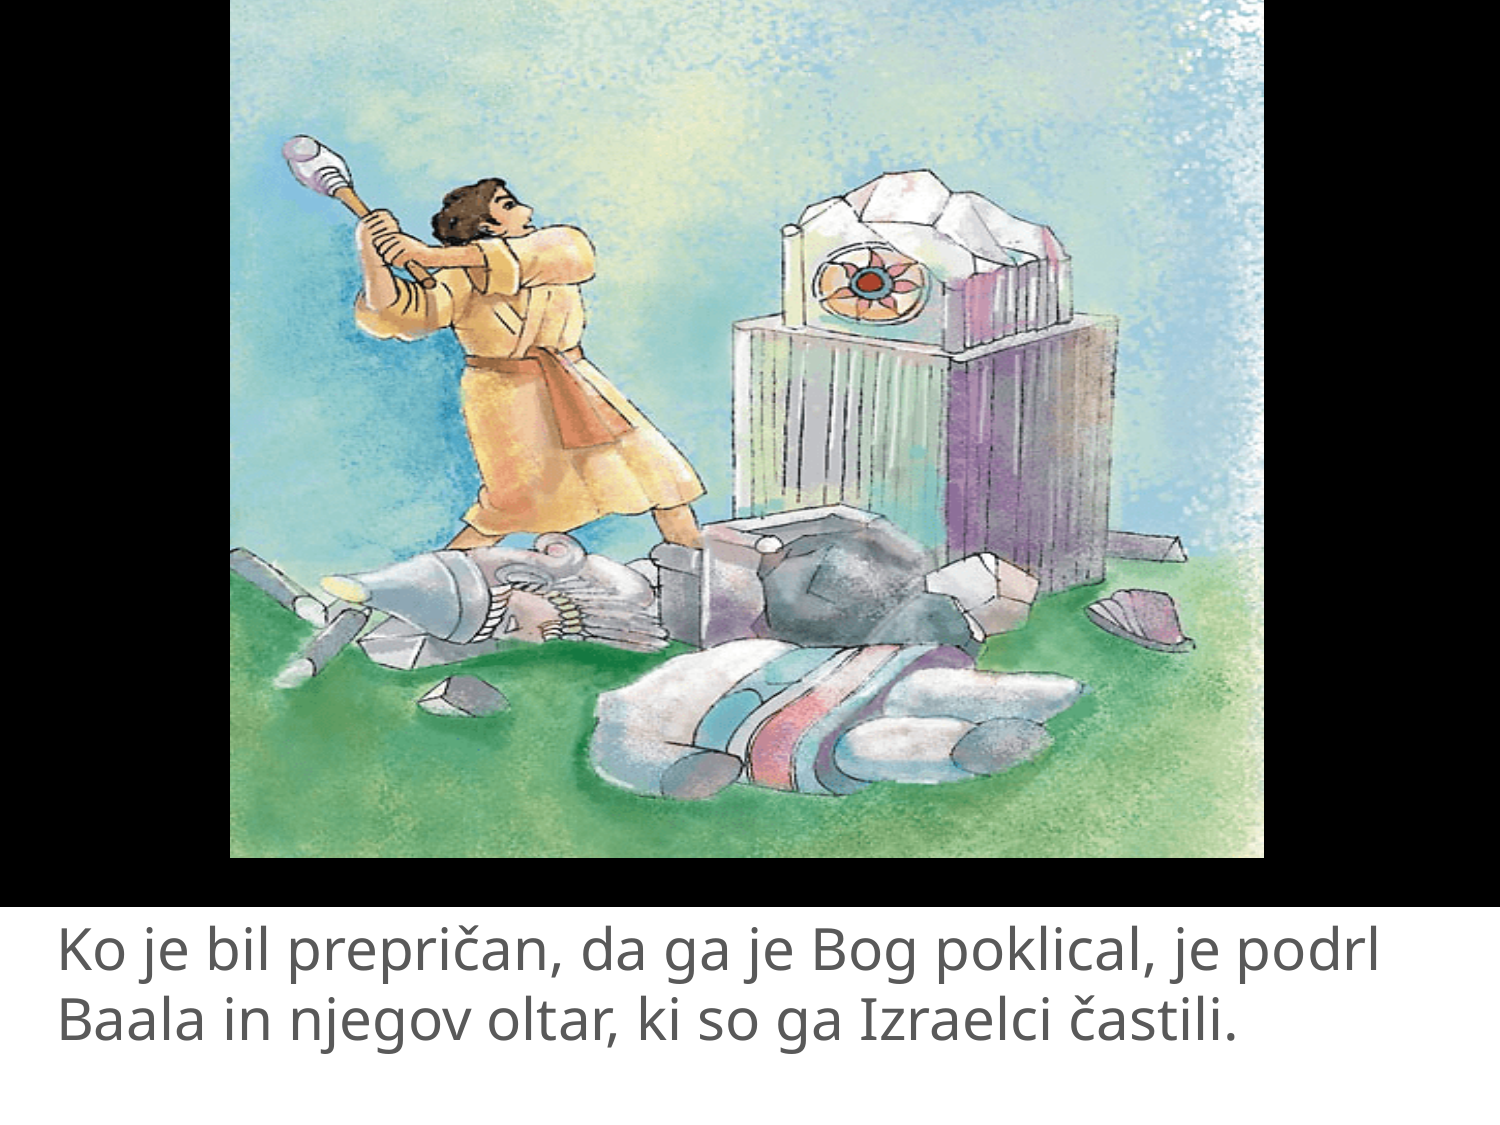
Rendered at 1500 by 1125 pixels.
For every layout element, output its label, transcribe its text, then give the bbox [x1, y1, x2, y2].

picture [230, 0, 1265, 858]
text_box [0, 0, 1500, 907]
text_box Ko je bil prepričan, da ga je Bog poklical, je podrl Baala in njegov oltar, ki so ga Izraelci častili. [41, 905, 1500, 1060]
